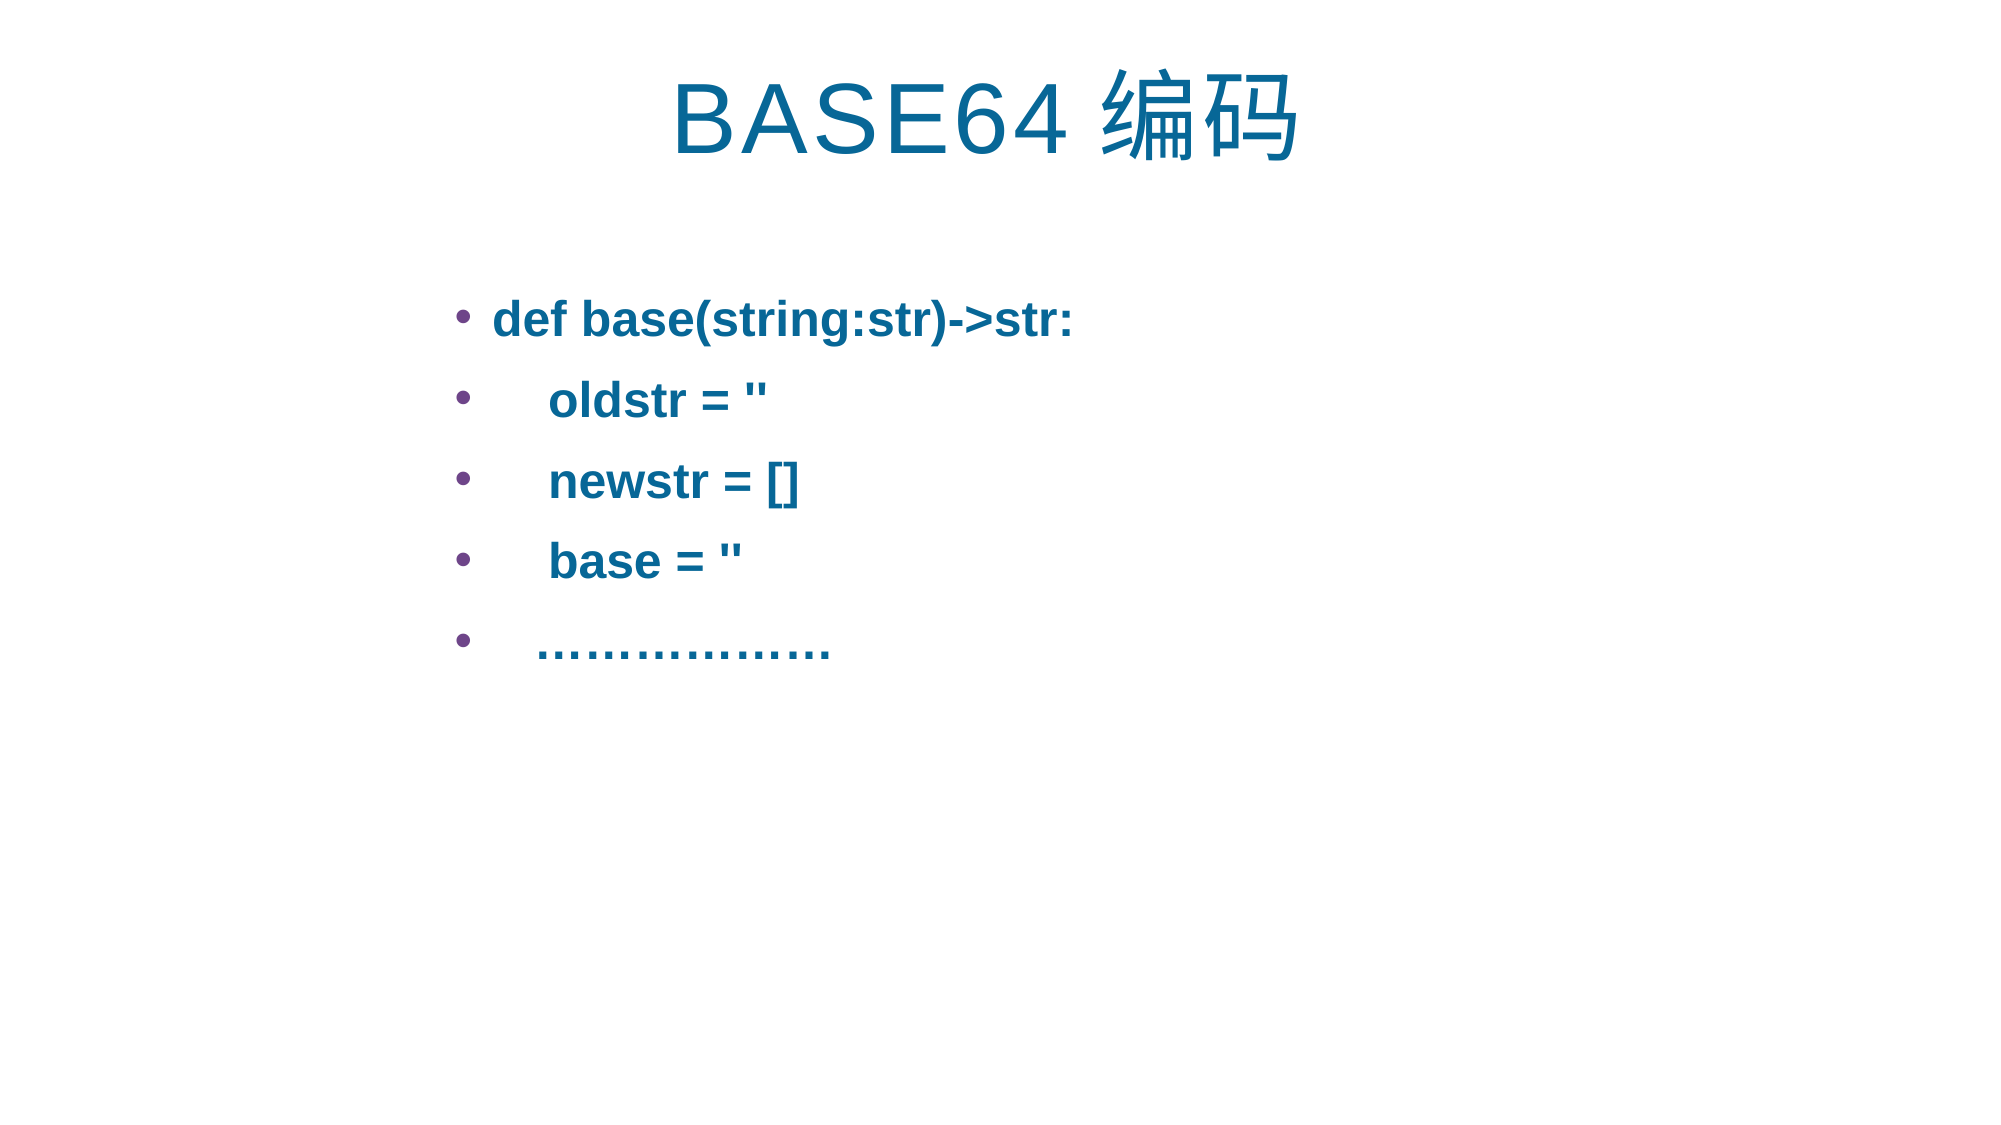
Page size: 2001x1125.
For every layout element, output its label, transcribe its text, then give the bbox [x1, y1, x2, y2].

list def base(string:str)->str: oldstr = '' newstr = [] base = '' ……………… [439, 279, 1642, 993]
title BASE64编码 [137, 59, 1863, 278]
